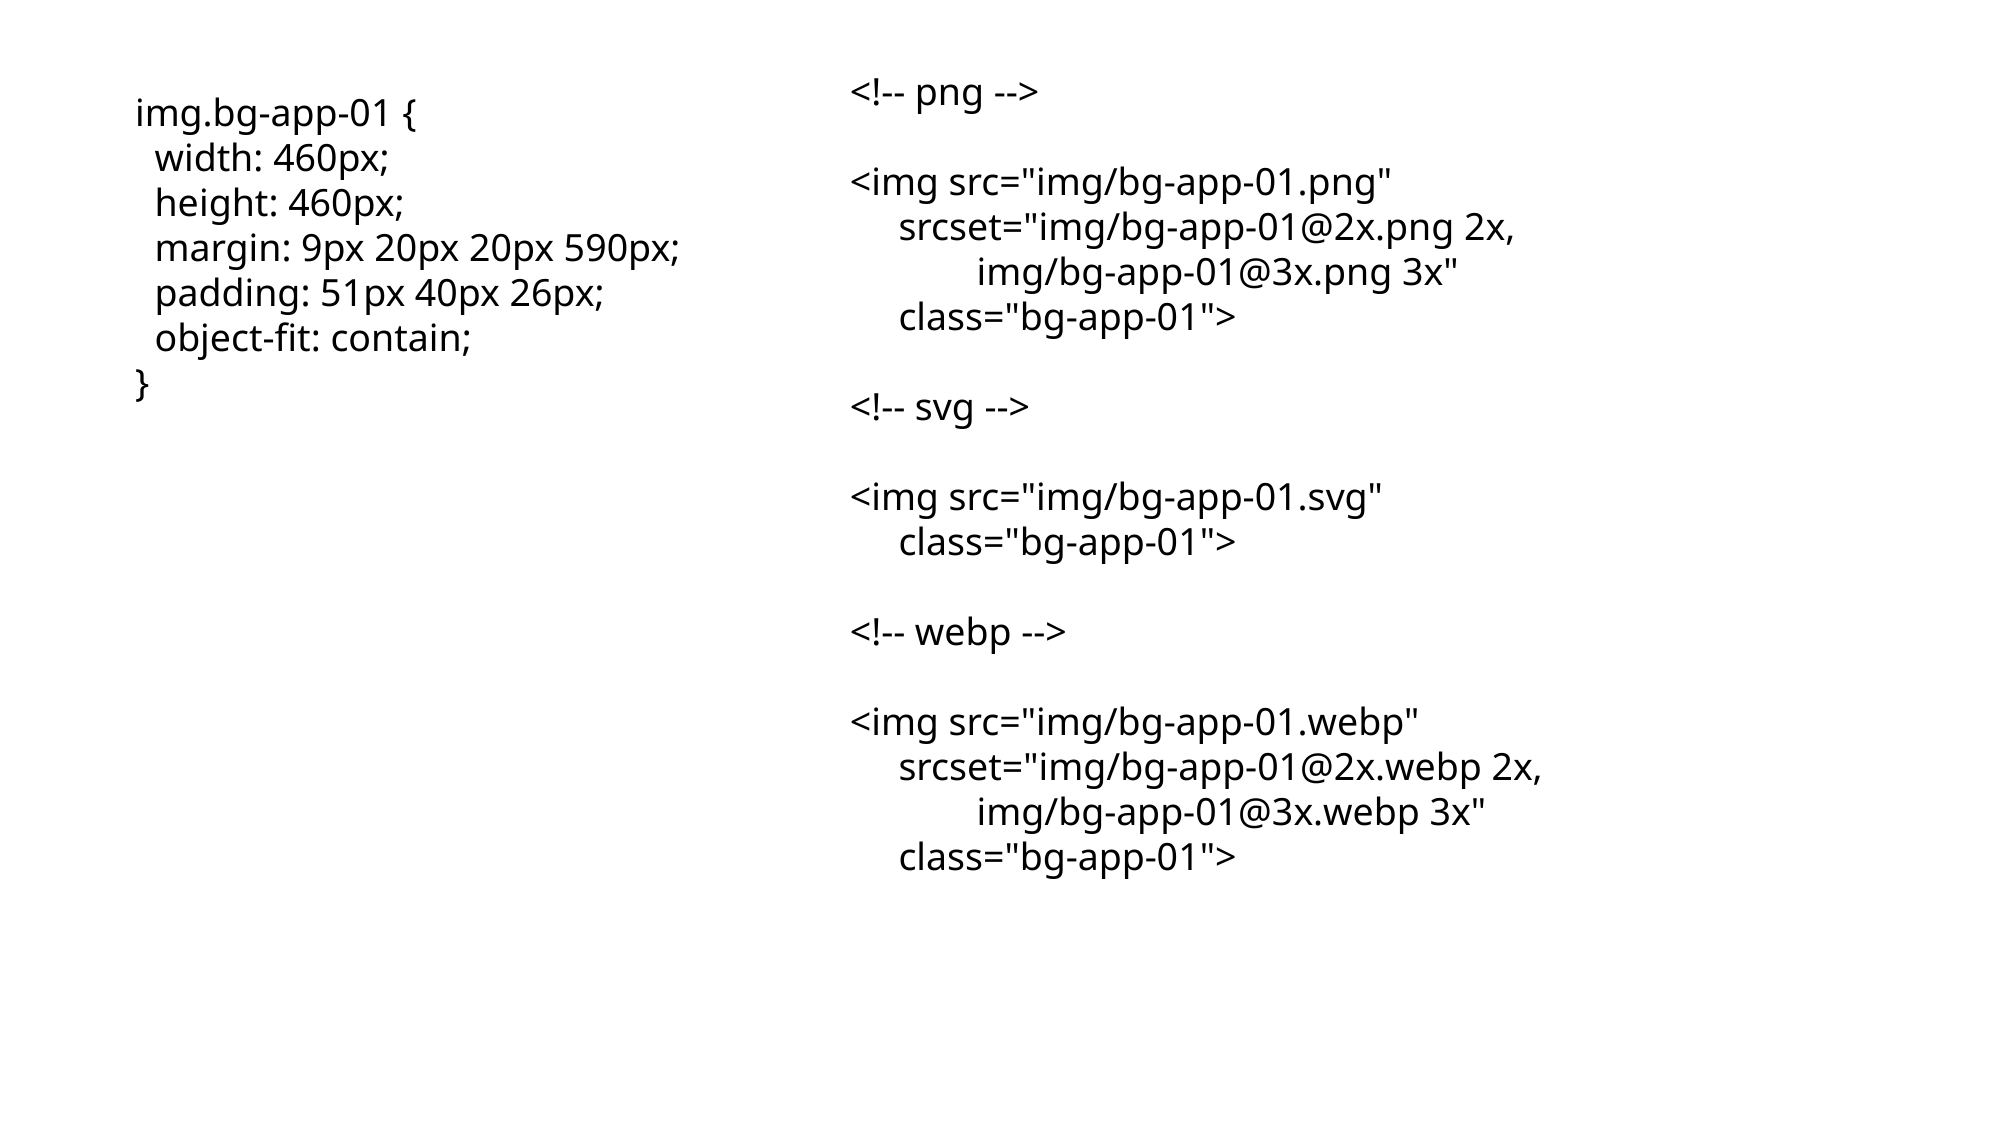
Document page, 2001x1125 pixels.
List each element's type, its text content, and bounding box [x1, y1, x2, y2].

text_box img.bg-app-01 { width: 460px; height: 460px; margin: 9px 20px 20px 590px; padding: 51px 40px 26px; object-fit: contain; } [120, 81, 835, 412]
text_box <!-- png --> <img src="img/bg-app-01.png" srcset="img/bg-app-01@2x.png 2x, img/bg-app-01@3x.png 3x" class="bg-app-01"> <!-- svg --> <img src="img/bg-app-01.svg" class="bg-app-01"> <!-- webp --> <img src="img/bg-app-01.webp" srcset="img/bg-app-01@2x.webp 2x, img/bg-app-01@3x.webp 3x" class="bg-app-01"> [835, 60, 1836, 886]
